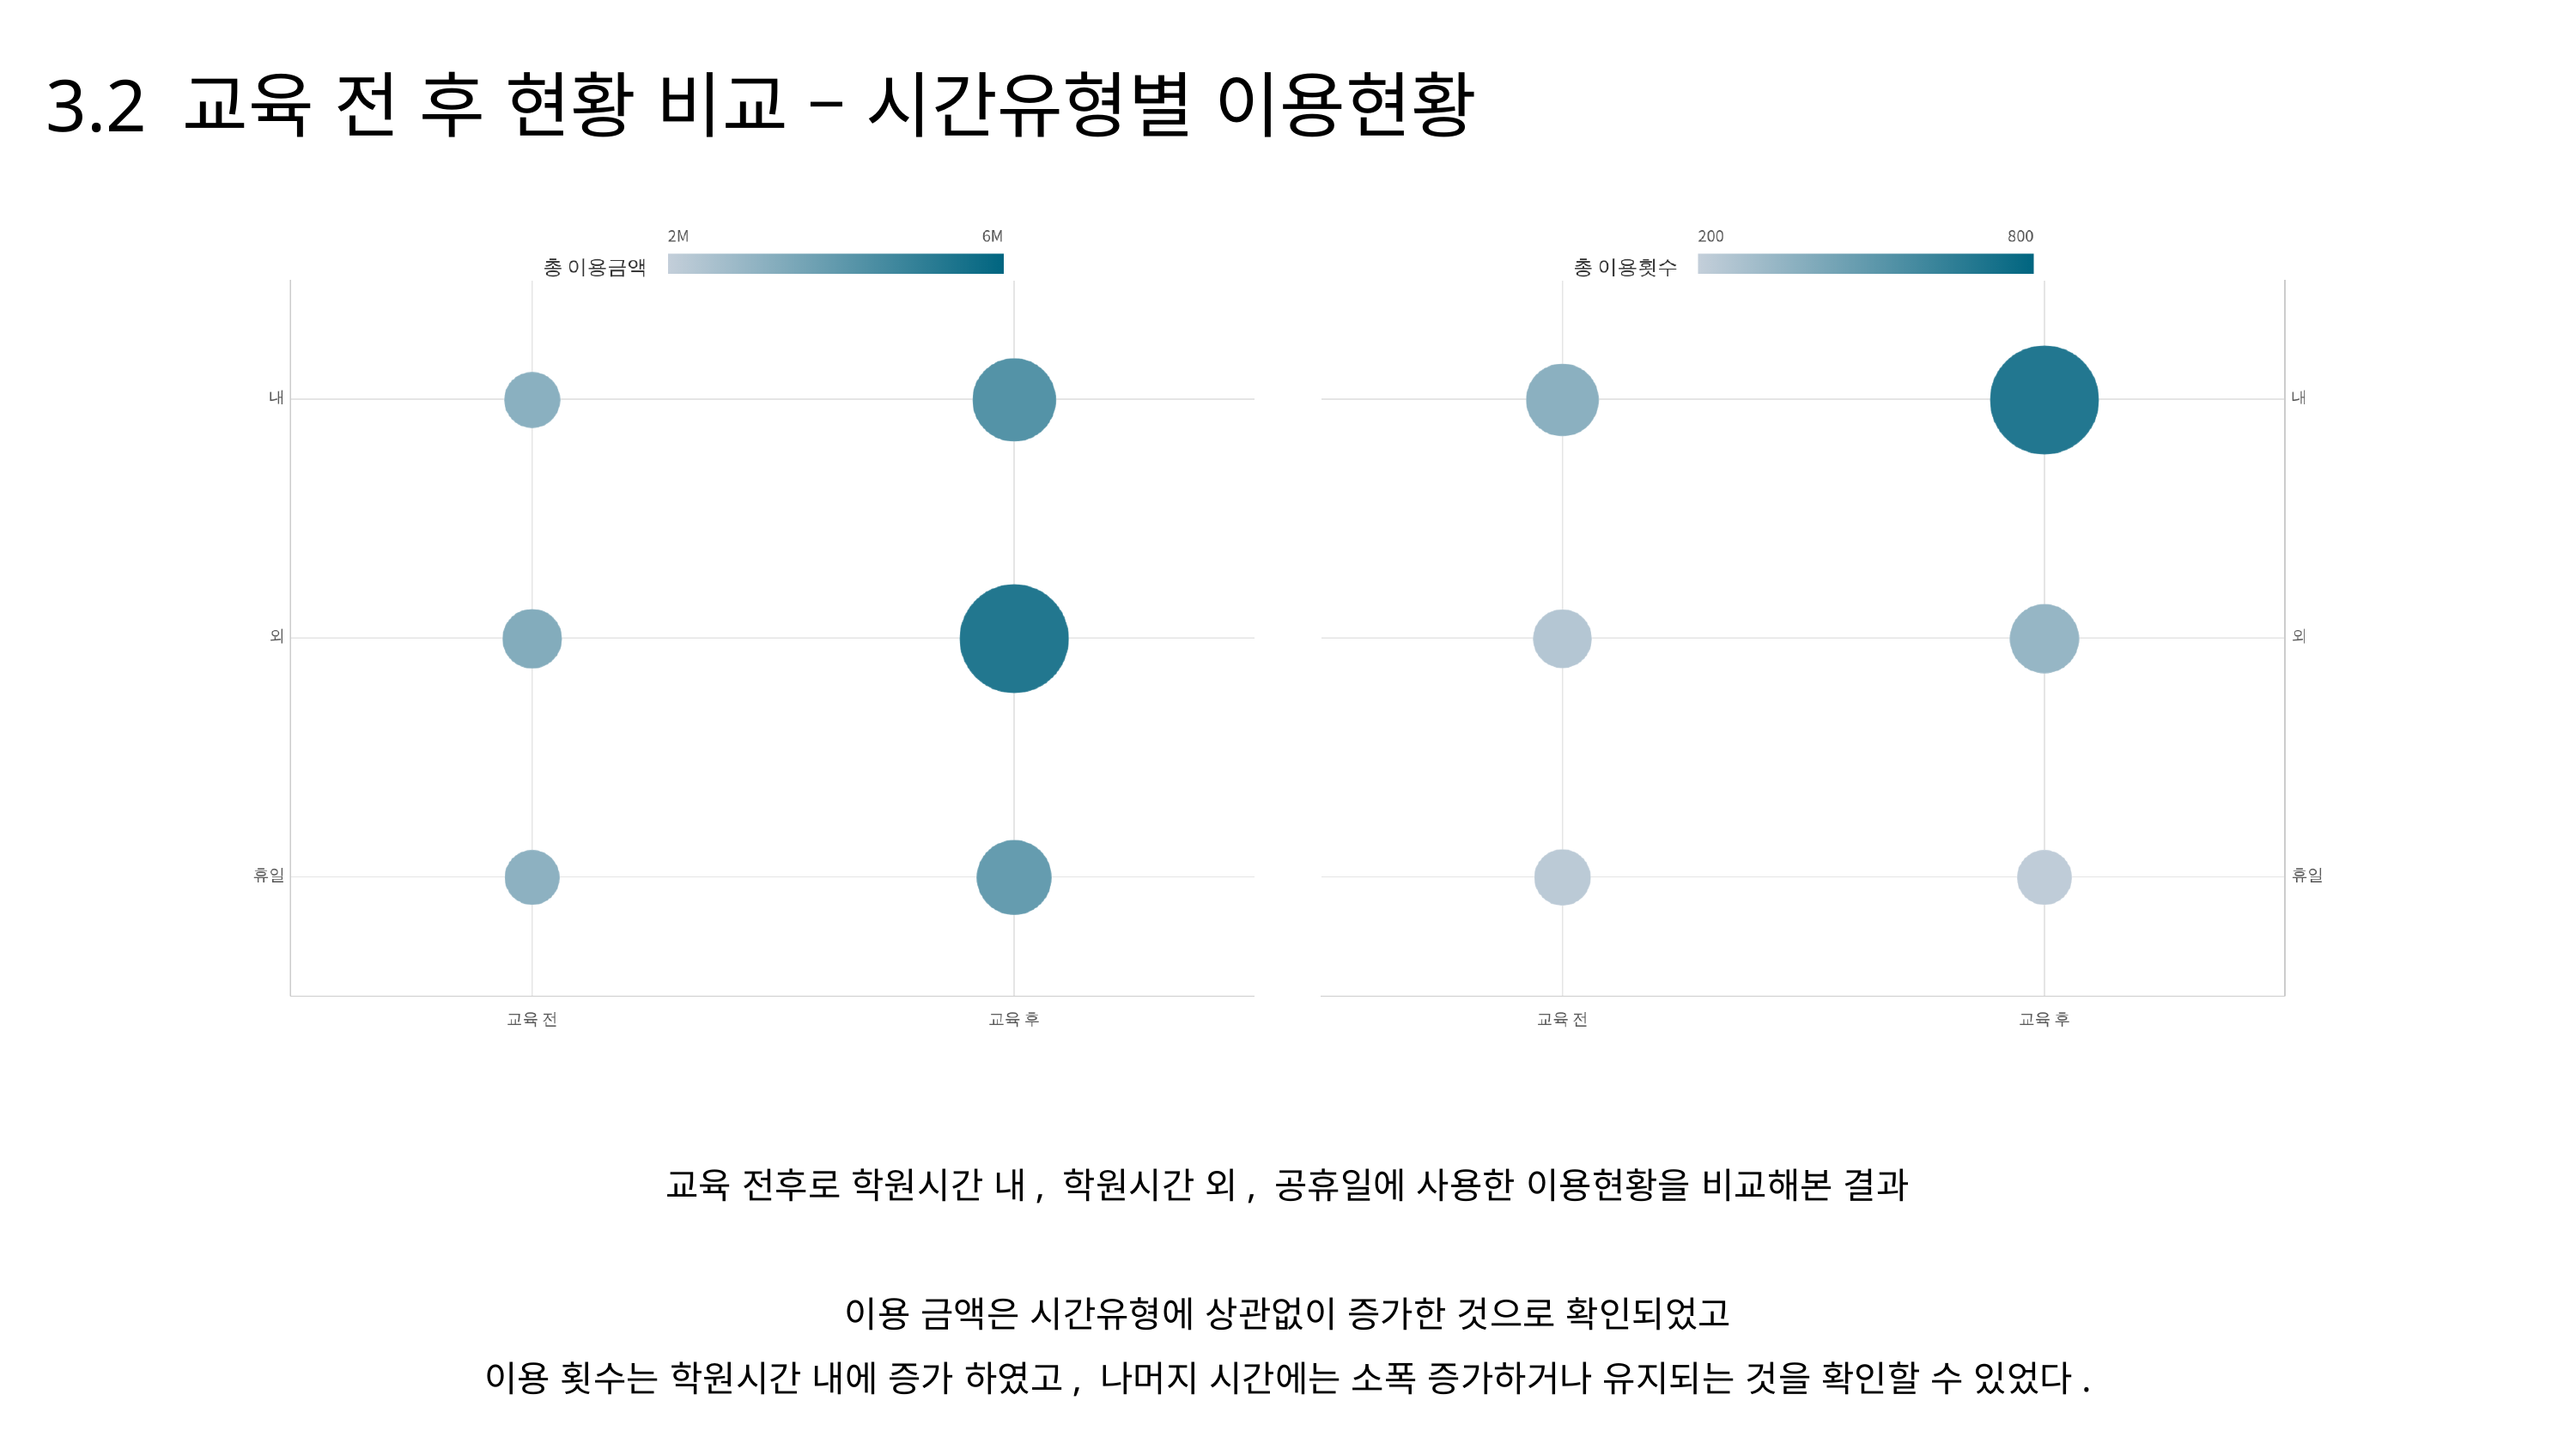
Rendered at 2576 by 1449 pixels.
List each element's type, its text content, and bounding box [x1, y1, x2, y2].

text_box 3.2 교육 전 후 현황 비교 – 시간유형별 이용현황 [46, 0, 2095, 147]
text_box 교육 전후로 학원시간 내, 학원시간 외, 공휴일에 사용한 이용현황을 비교해본 결과 이용 금액은 시간유형에 상관없이 증가한 것으로 확인되었고 이용 횟수는 학원시간 내에 증가 하였고, 나머지 시간에는 소폭 증가하거나 유지되는 것을 확인할 수 있었다. [58, 1135, 2518, 1406]
picture [244, 216, 1256, 1031]
picture [1320, 216, 2332, 1031]
